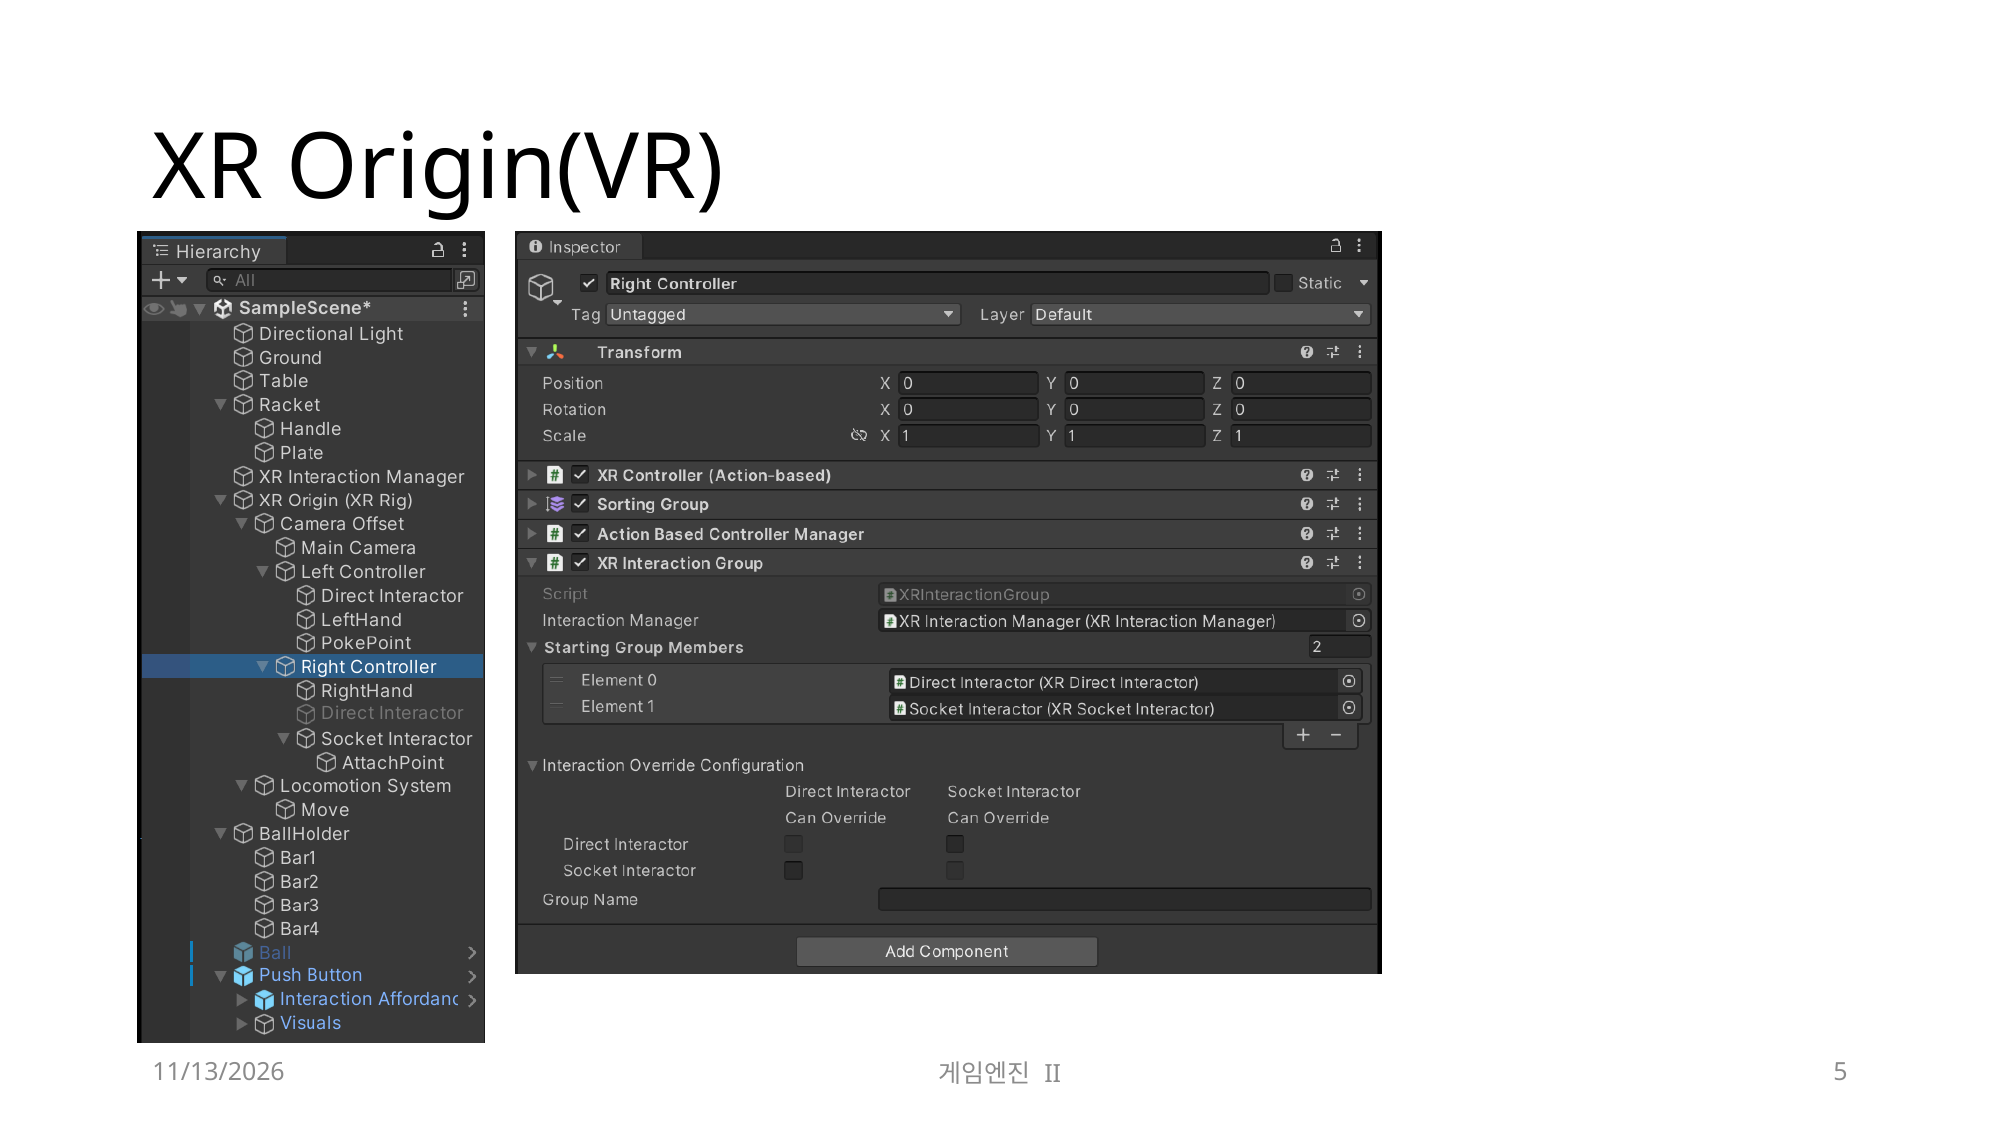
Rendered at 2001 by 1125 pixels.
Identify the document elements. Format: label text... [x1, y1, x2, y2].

picture [515, 231, 1382, 974]
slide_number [137, 1042, 588, 1103]
slide_number 5 [1412, 1042, 1863, 1103]
picture [137, 231, 485, 1043]
title XR Origin(VR) [137, 59, 1863, 278]
footer 게임엔진 II [662, 1042, 1338, 1103]
